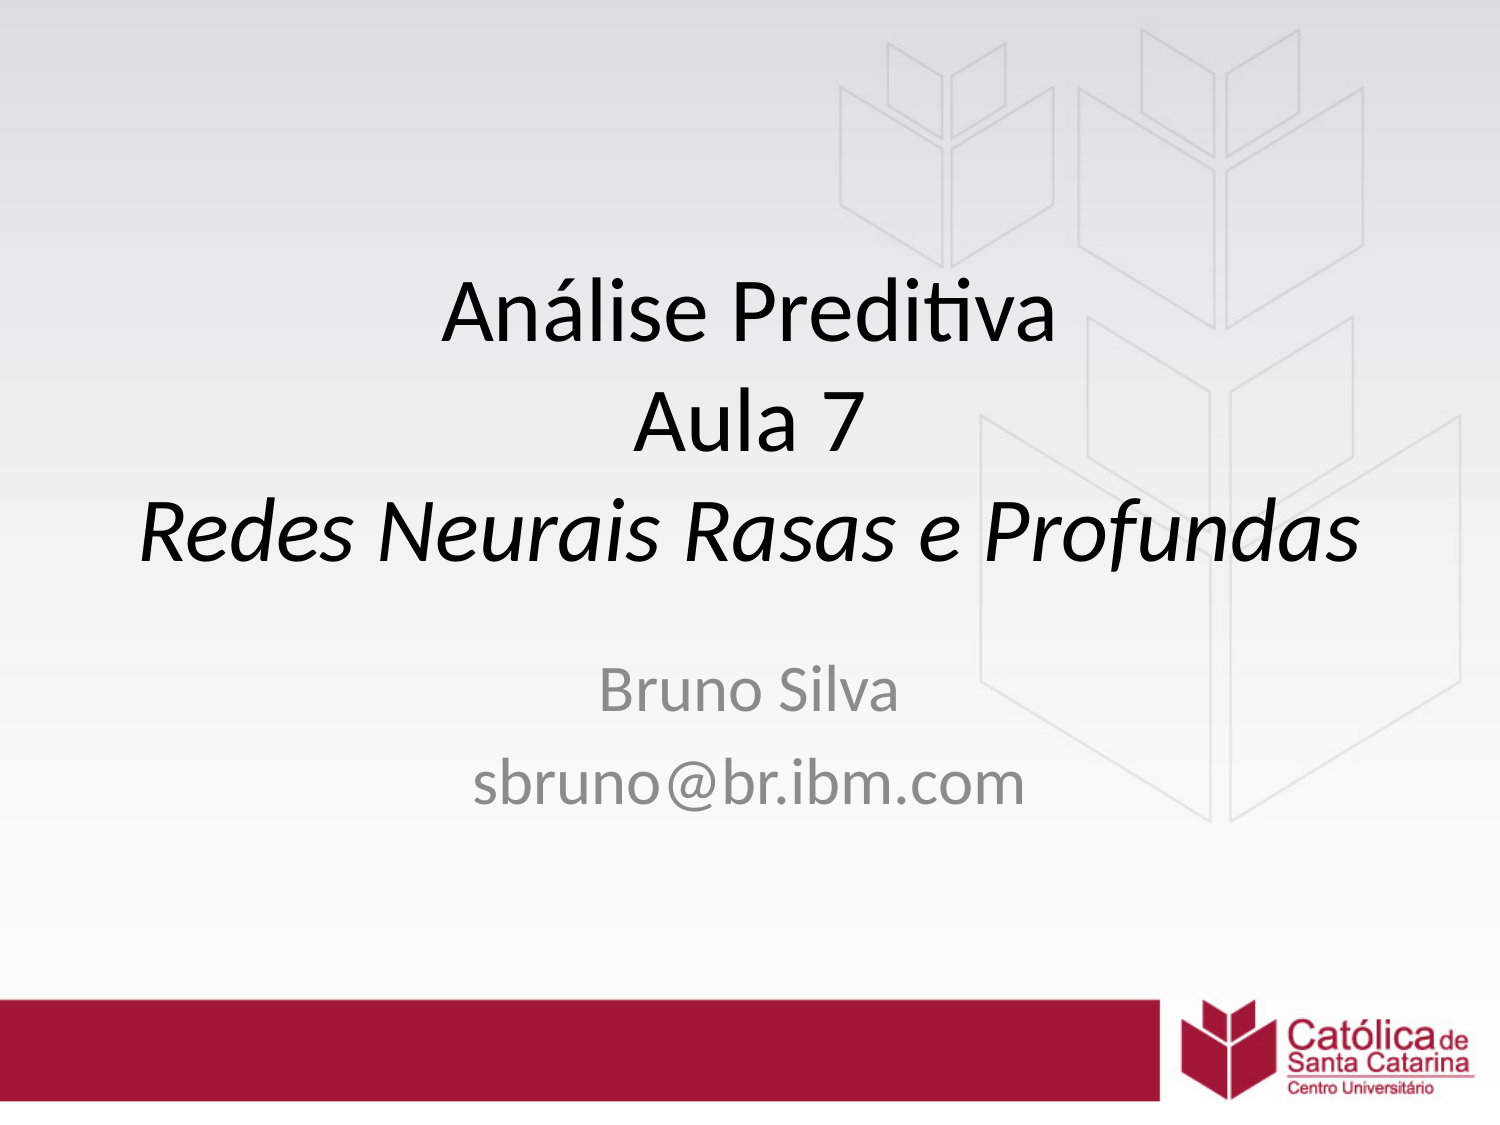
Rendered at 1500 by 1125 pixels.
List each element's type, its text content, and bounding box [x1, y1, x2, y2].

subtitle Bruno Silva sbruno@br.ibm.com [225, 637, 1275, 925]
title Análise Preditiva Aula 7 Redes Neurais Rasas e Profundas [112, 349, 1388, 591]
picture [0, 0, 1500, 1125]
